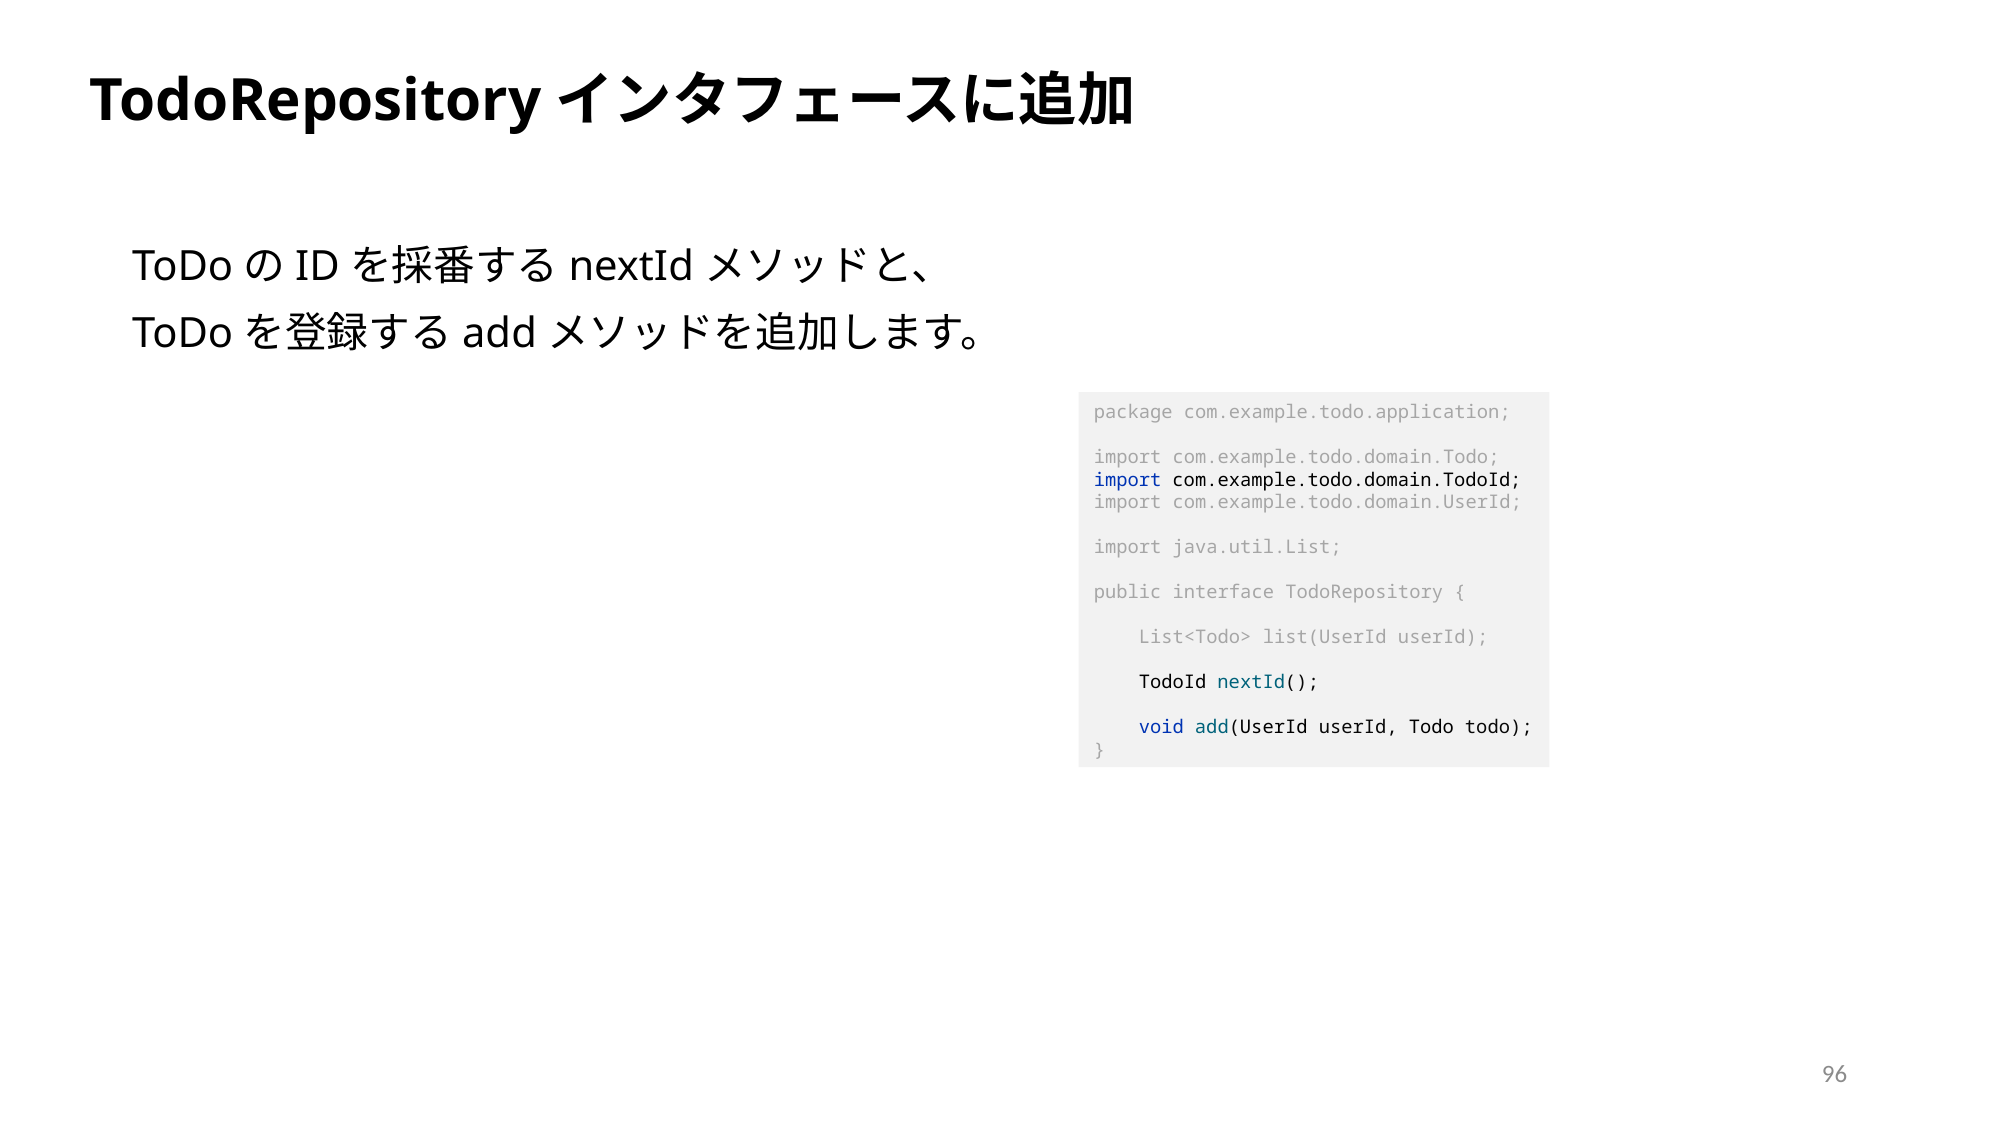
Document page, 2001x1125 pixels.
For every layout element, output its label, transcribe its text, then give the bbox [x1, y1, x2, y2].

slide_number 96 [1412, 1042, 1863, 1103]
text_box package com.example.todo.application; import com.example.todo.domain.Todo; import com.example.todo.domain.TodoId; import com.example.todo.domain.UserId; import java.util.List; public interface TodoRepository { List<Todo> list(UserId userId); TodoId nextId(); void add(UserId userId, Todo todo); } [1078, 392, 1550, 768]
text_box TodoRepositoryインタフェースに追加 [75, 54, 1614, 140]
text_box ToDoのIDを採番するnextIdメソッドと、 ToDoを登録するaddメソッドを追加します。 [117, 214, 1904, 363]
